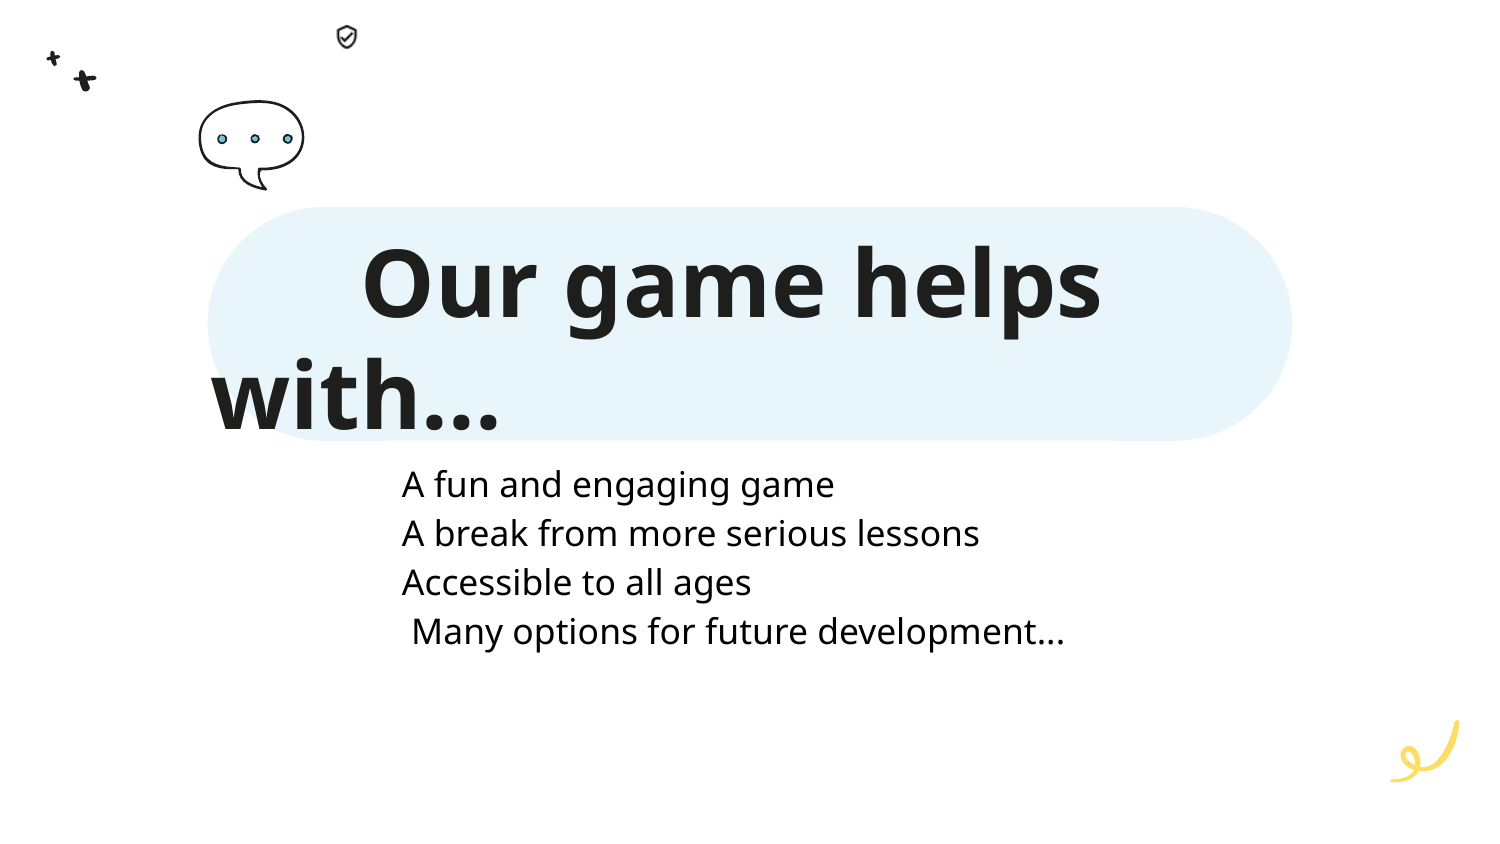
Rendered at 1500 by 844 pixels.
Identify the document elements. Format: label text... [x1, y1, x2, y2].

text_box [1390, 720, 1460, 783]
text_box Our game helps with... [195, 208, 1331, 464]
text_box A fun and engaging game A break from more serious lessons Accessible to all ages Many options for future development... [386, 440, 1114, 667]
picture [333, 24, 360, 51]
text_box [45, 50, 98, 92]
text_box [197, 99, 310, 191]
